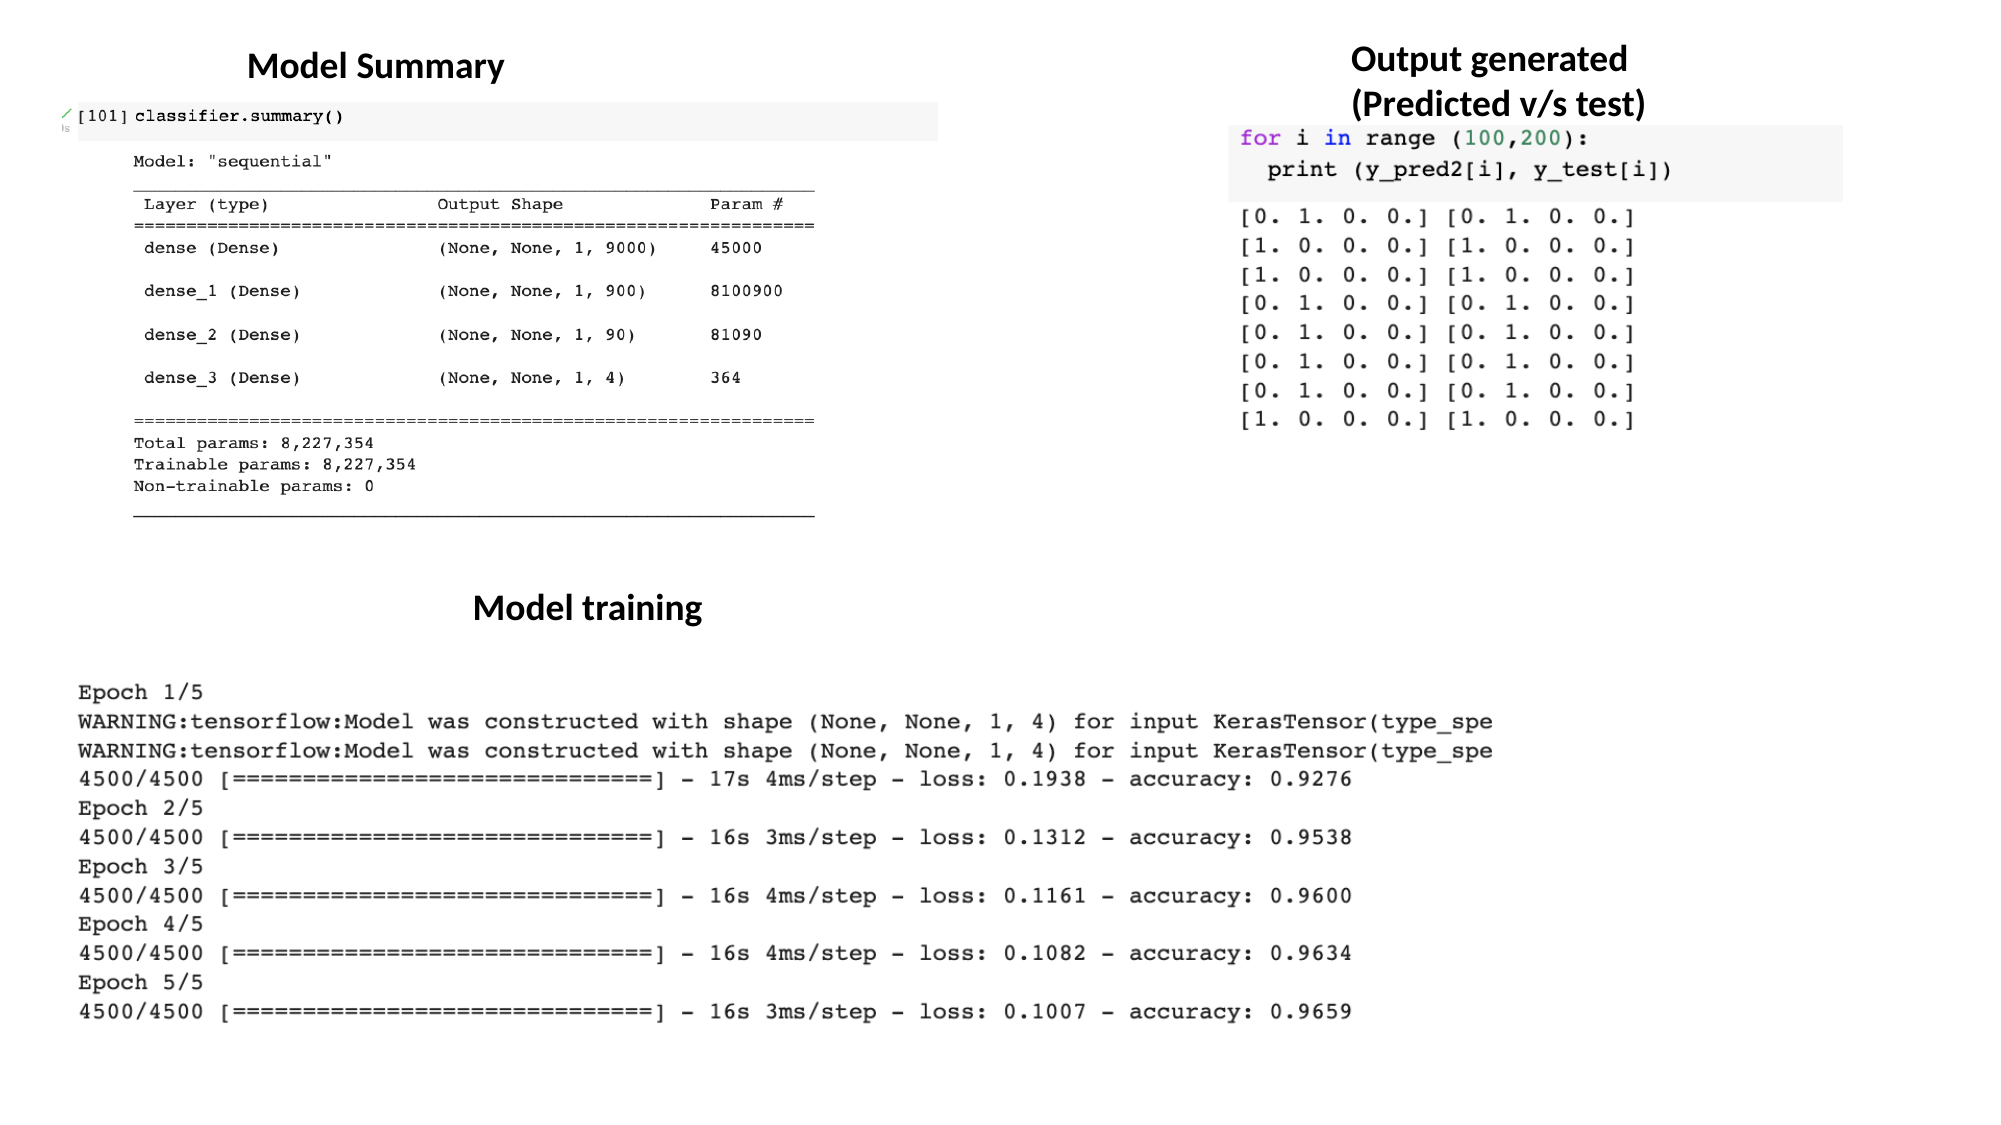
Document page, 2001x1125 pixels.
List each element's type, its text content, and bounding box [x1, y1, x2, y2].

text_box Model Summary [231, 33, 684, 94]
picture [62, 672, 1494, 1057]
picture [62, 102, 938, 544]
picture [1228, 125, 1844, 436]
text_box Output generated (Predicted v/s test) [1336, 26, 1788, 123]
text_box Model training [457, 575, 910, 636]
